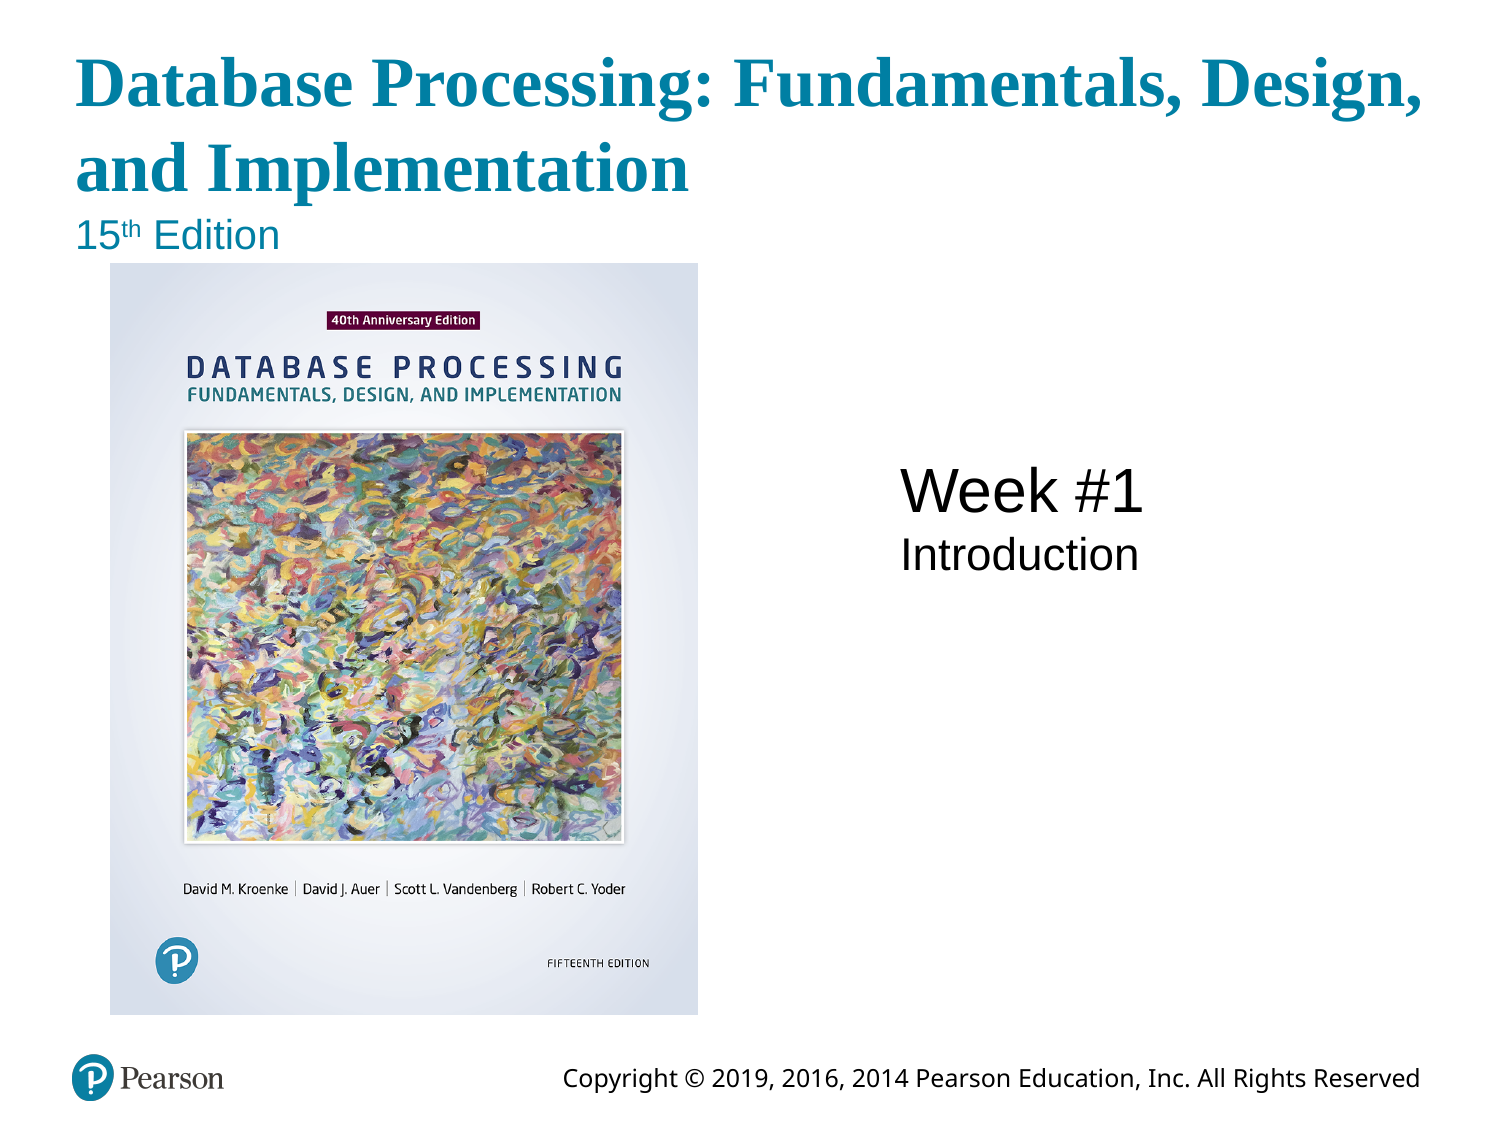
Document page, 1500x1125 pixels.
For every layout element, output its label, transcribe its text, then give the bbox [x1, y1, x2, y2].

picture [72, 1087, 83, 1101]
picture [80, 1063, 106, 1088]
list Introduction [900, 525, 1500, 1005]
picture [98, 1054, 224, 1101]
picture [110, 263, 698, 1015]
title Database Processing: Fundamentals, Design, and Implementation [75, 35, 1425, 207]
list Week #1 [900, 262, 1500, 525]
picture [72, 1054, 88, 1070]
list 15th Edition [75, 207, 1425, 1005]
